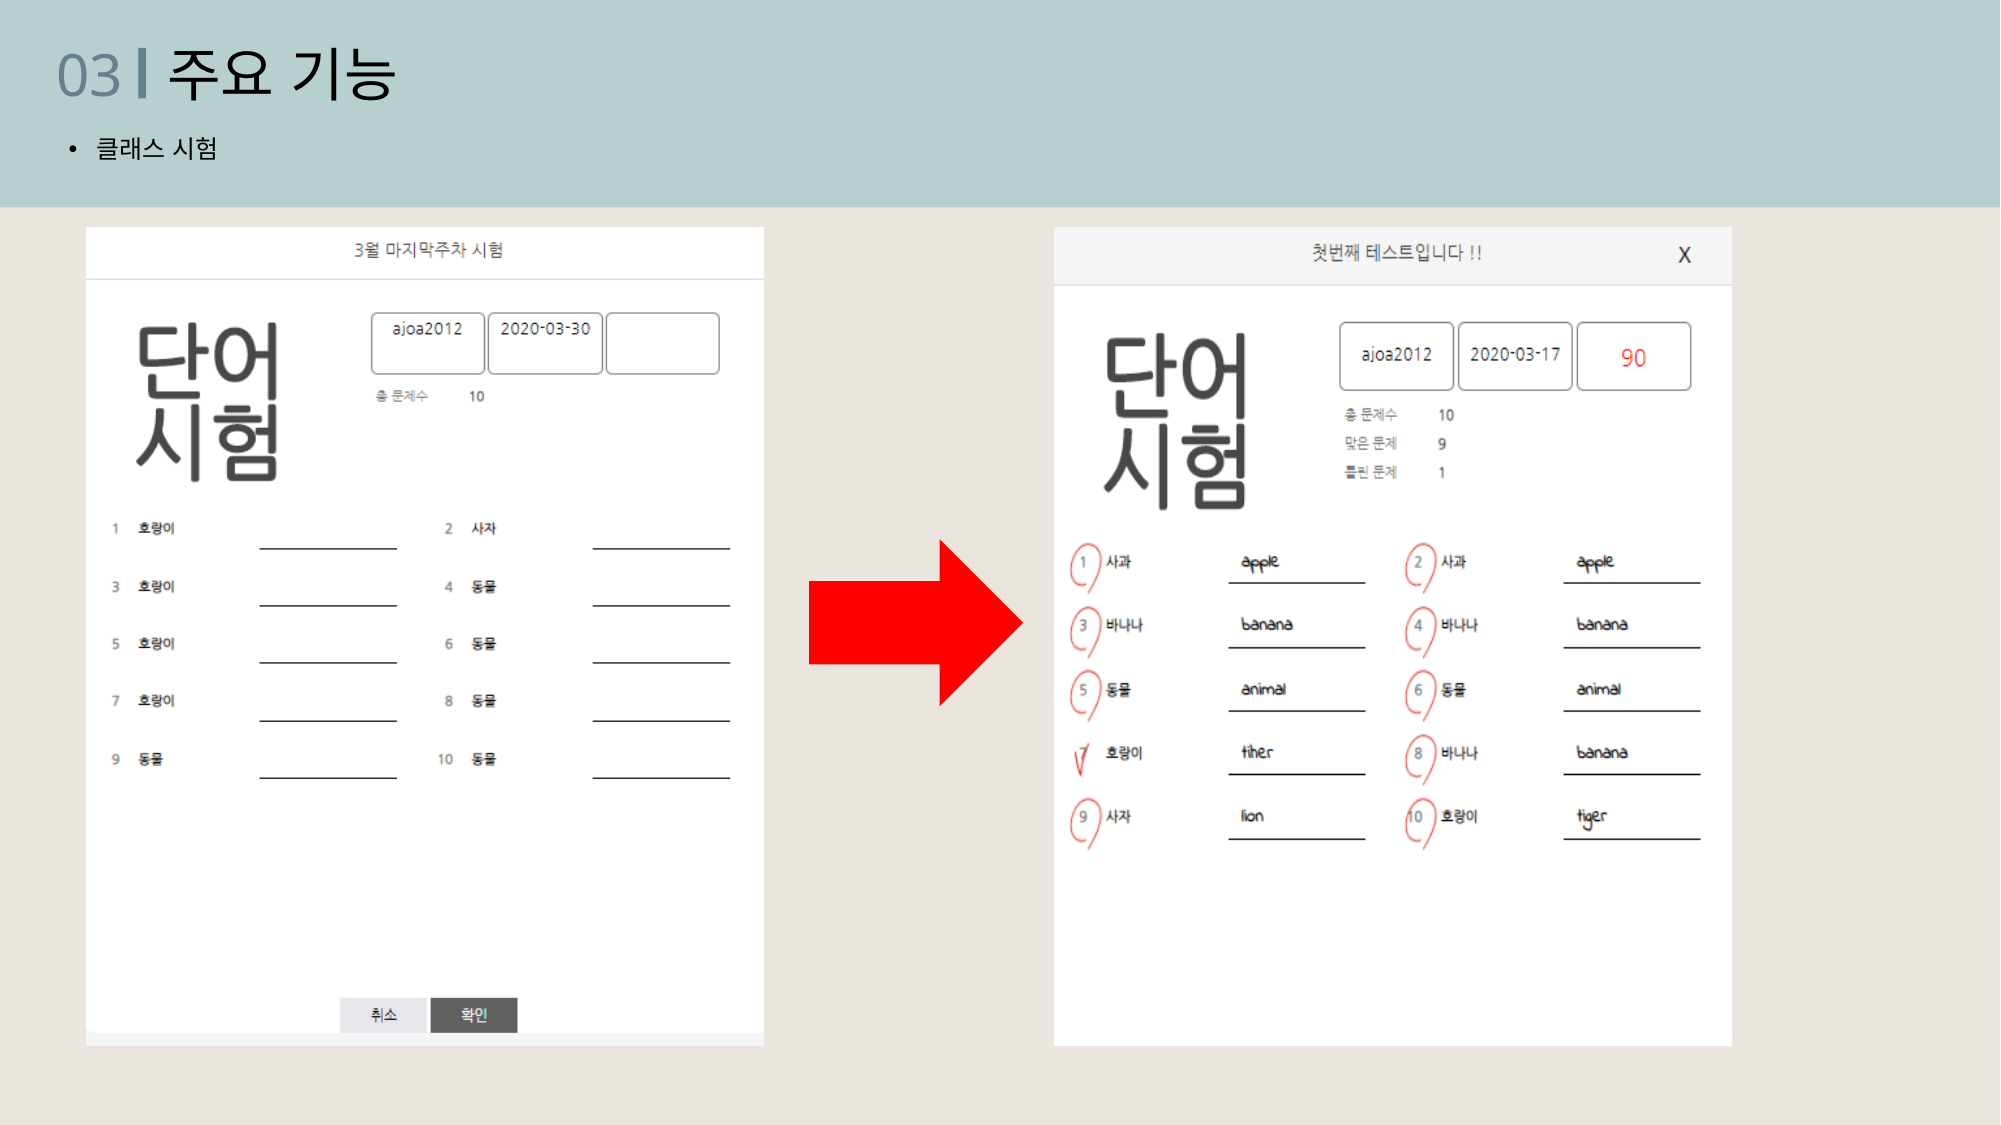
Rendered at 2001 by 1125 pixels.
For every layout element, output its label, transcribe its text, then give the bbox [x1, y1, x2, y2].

text_box [809, 539, 1024, 707]
text_box 주요 기능 [152, 30, 595, 115]
text_box 클래스 시험 [53, 126, 347, 171]
text_box [0, 0, 2000, 208]
picture [86, 227, 764, 1046]
text_box [137, 47, 147, 99]
picture [1054, 227, 1732, 1046]
text_box 03 [41, 30, 152, 115]
